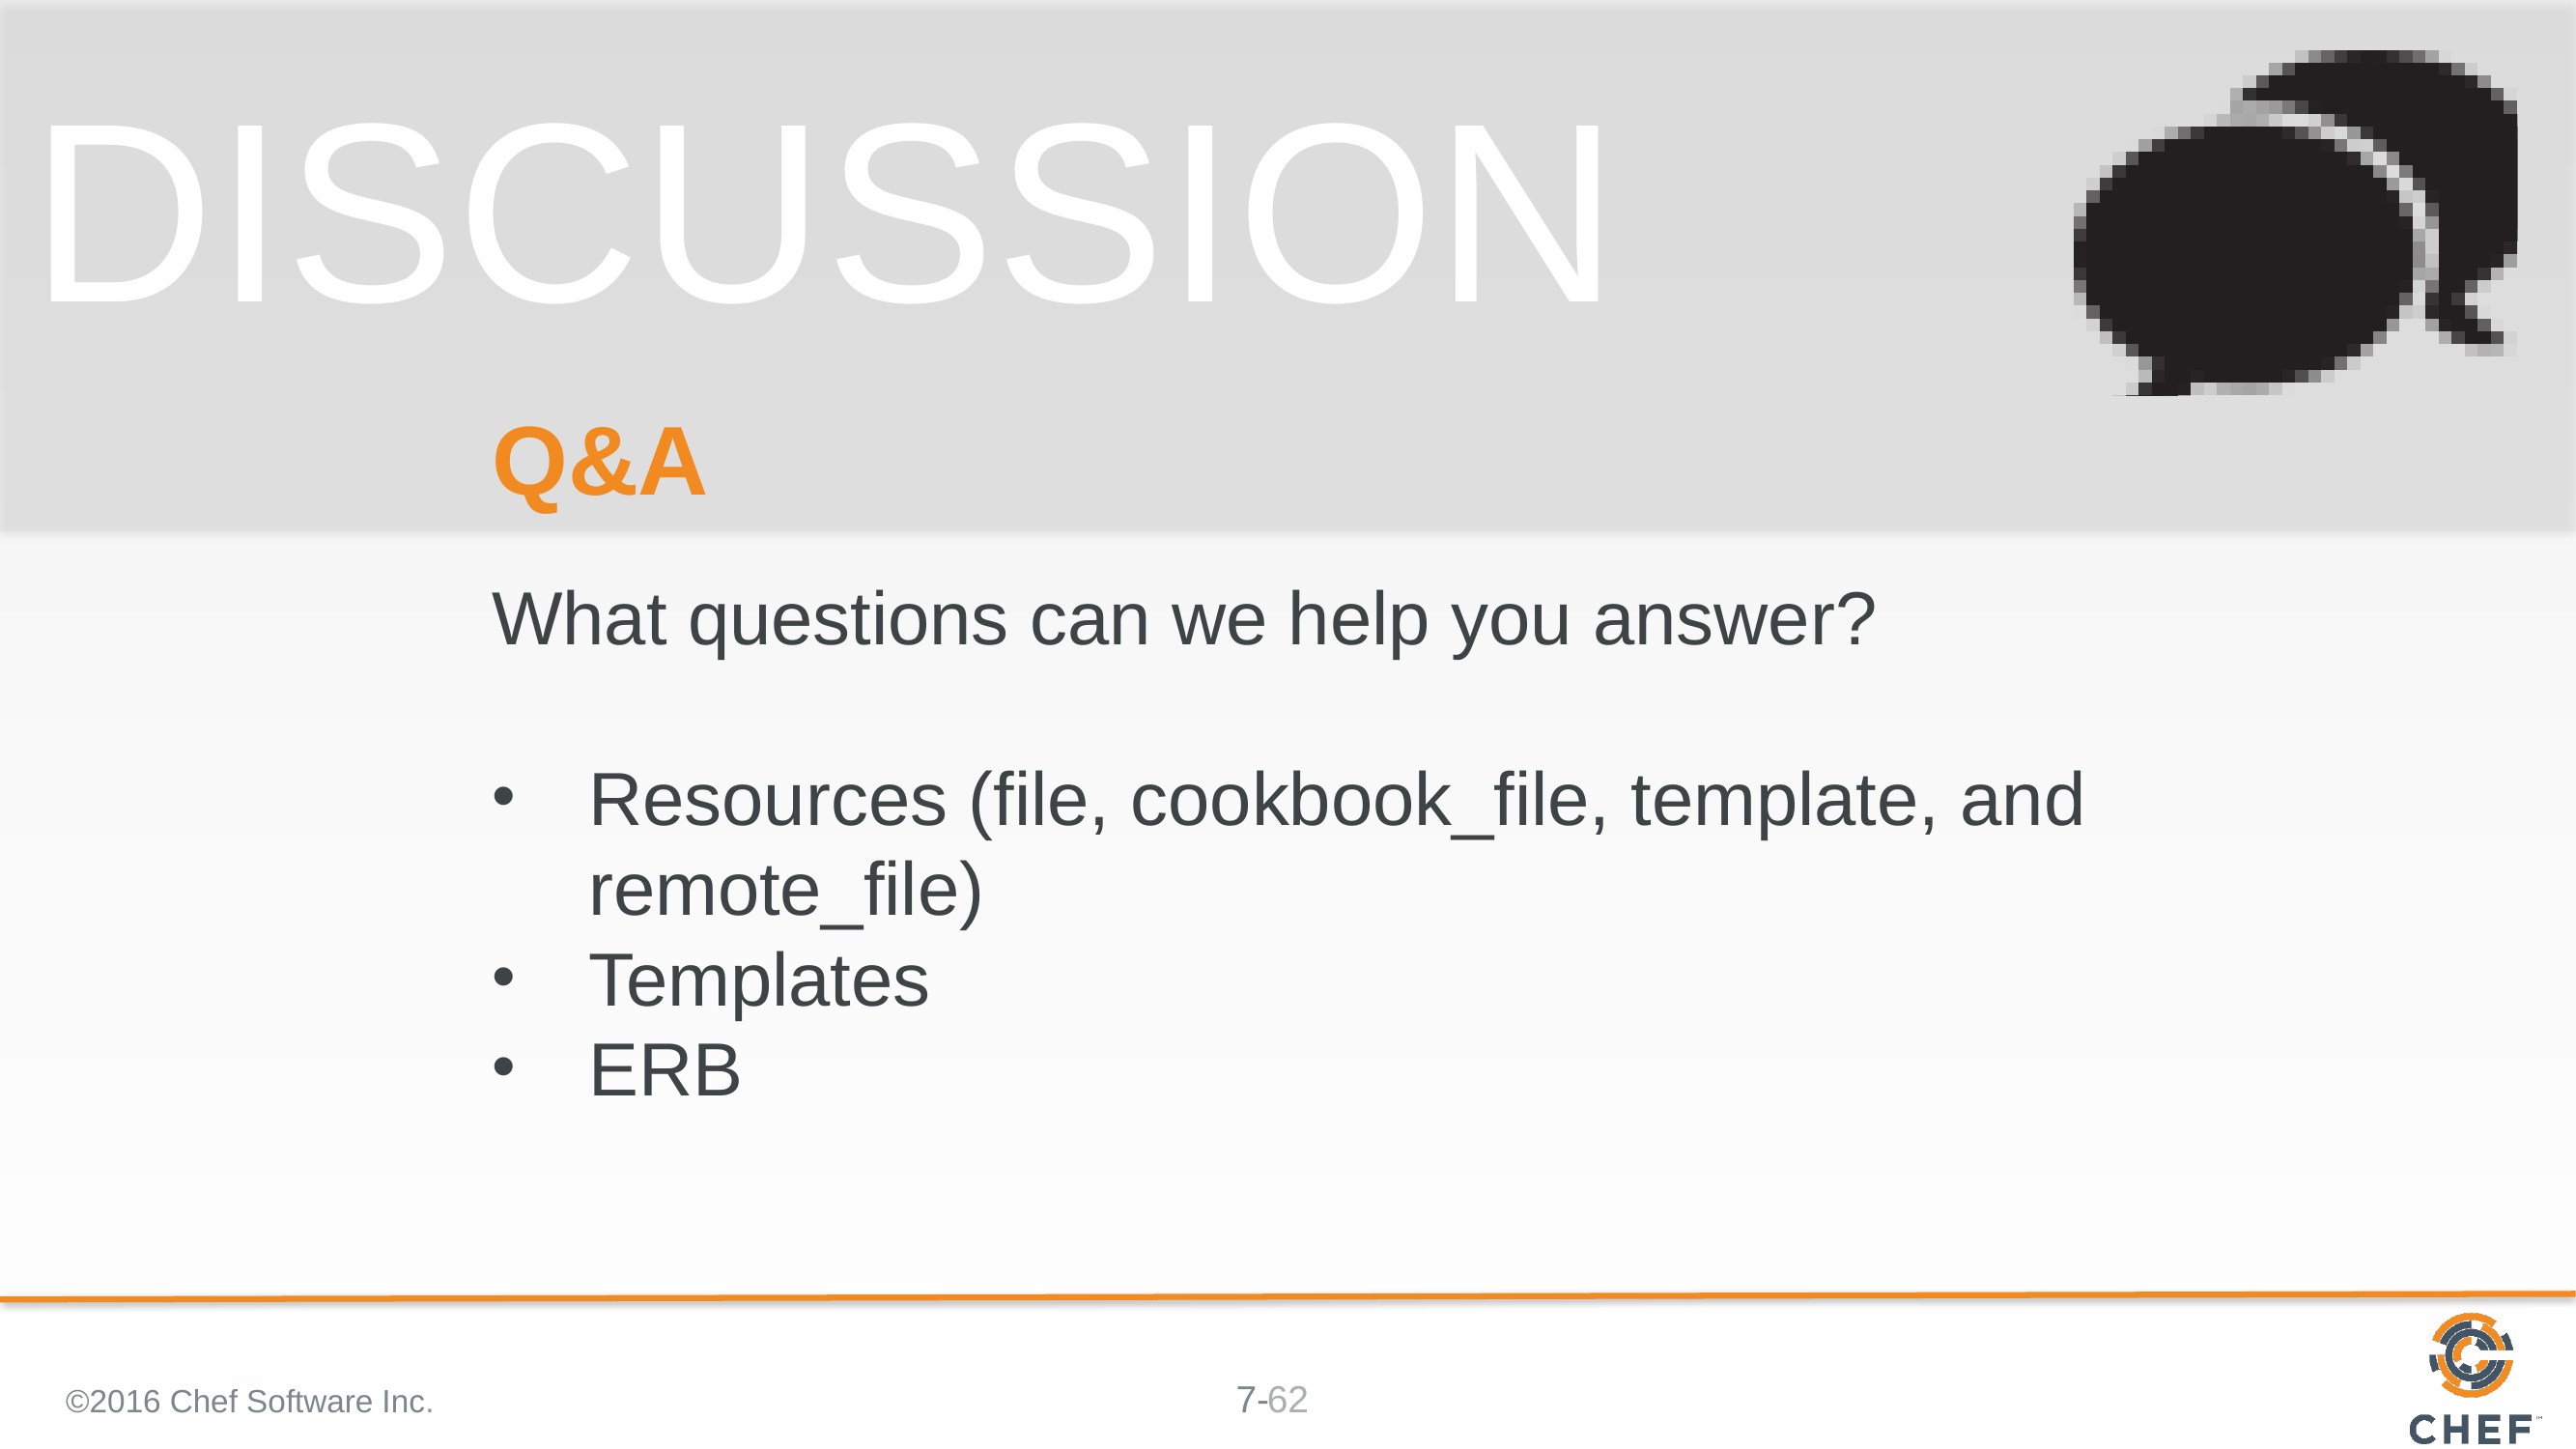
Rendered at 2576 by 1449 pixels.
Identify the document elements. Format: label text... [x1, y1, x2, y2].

subtitle What questions can we help you answer? Resources (file, cookbook_file, template, and remote_file) Templates ERB [477, 554, 2217, 1212]
picture [2399, 1297, 2550, 1449]
slide_number 62 [998, 1359, 1578, 1437]
title Q&A [477, 395, 2217, 531]
footer ©2016 Chef Software Inc. [51, 1359, 952, 1440]
